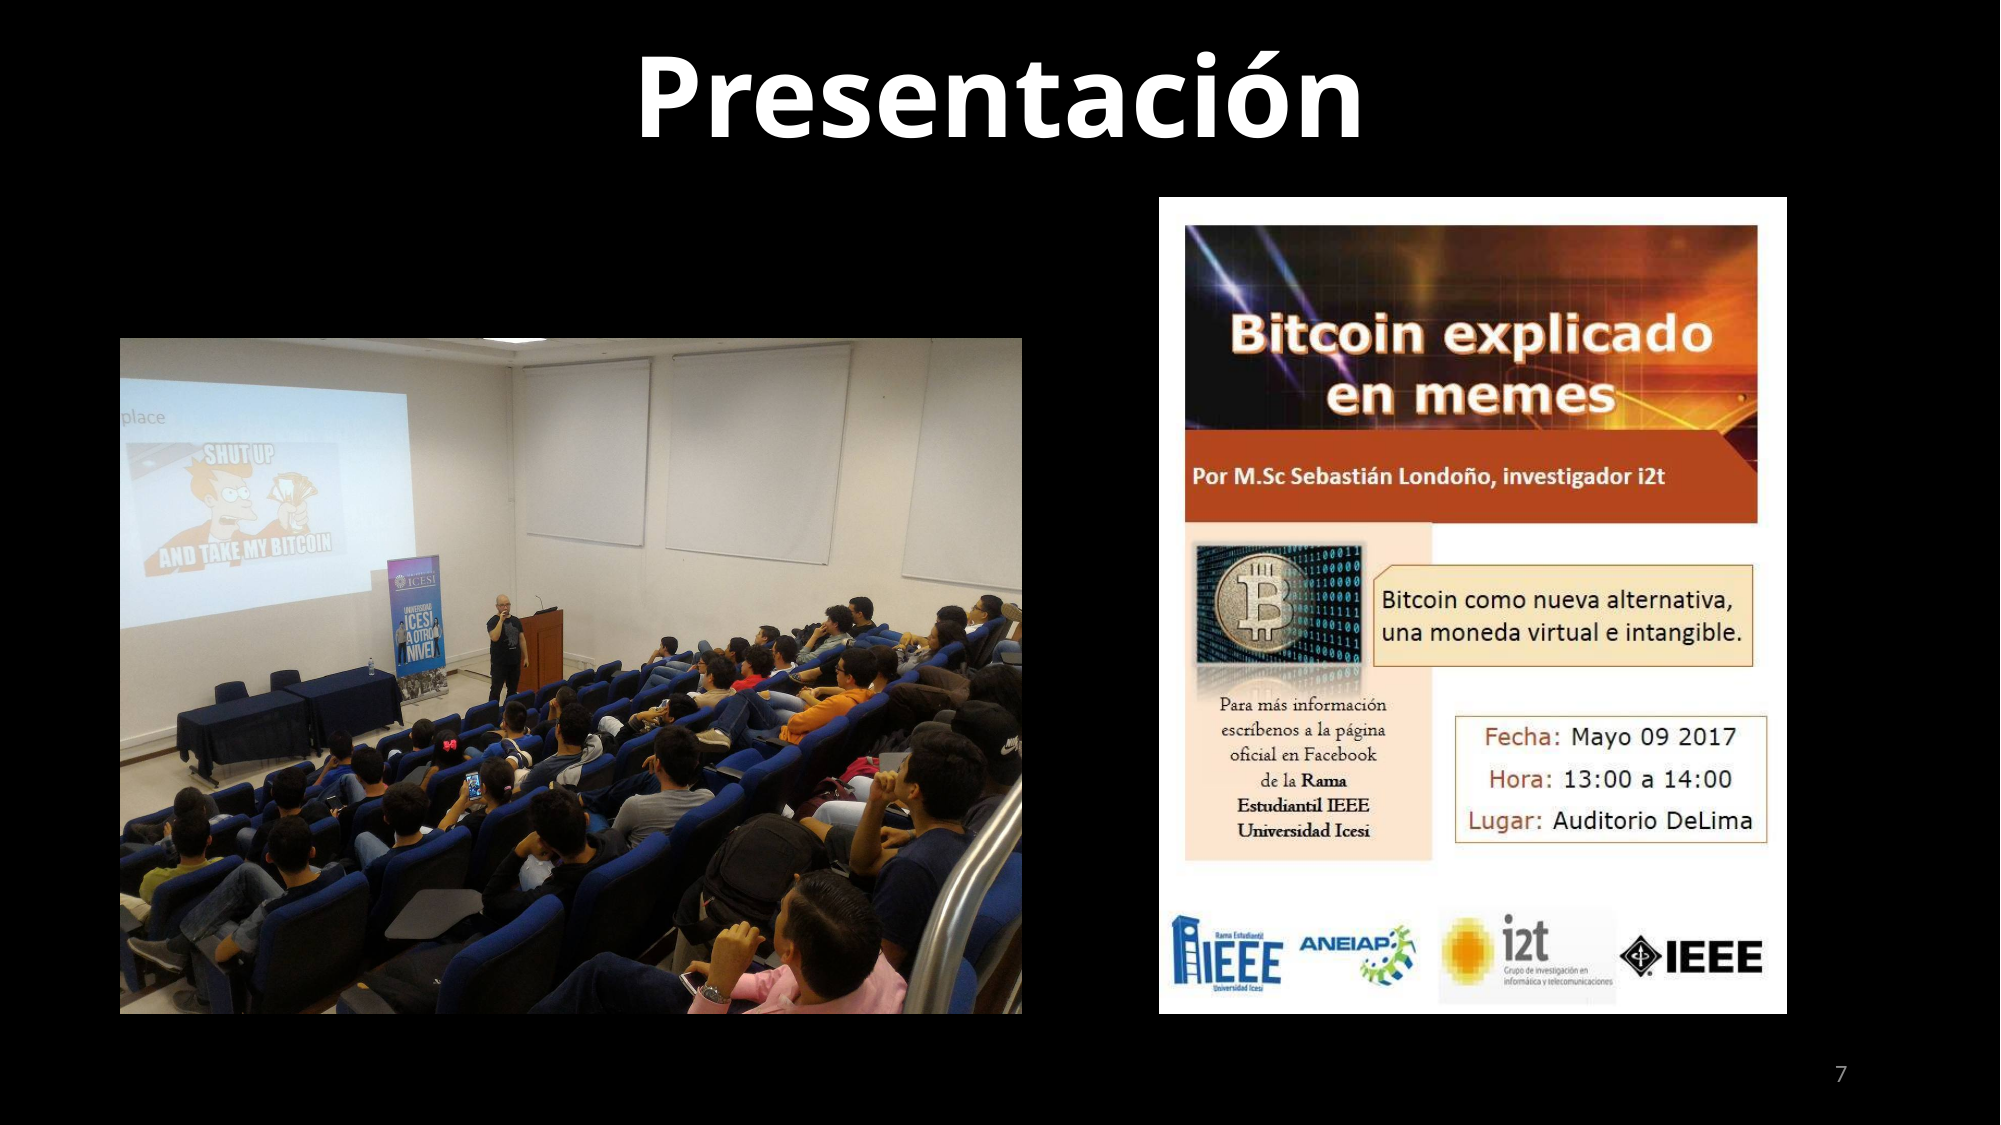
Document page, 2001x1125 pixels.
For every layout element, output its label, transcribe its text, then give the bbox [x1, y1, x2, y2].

slide_number 7 [1412, 1042, 1863, 1103]
picture [120, 338, 1022, 1015]
text_box Presentación [0, 17, 2000, 167]
picture [1159, 197, 1787, 1015]
